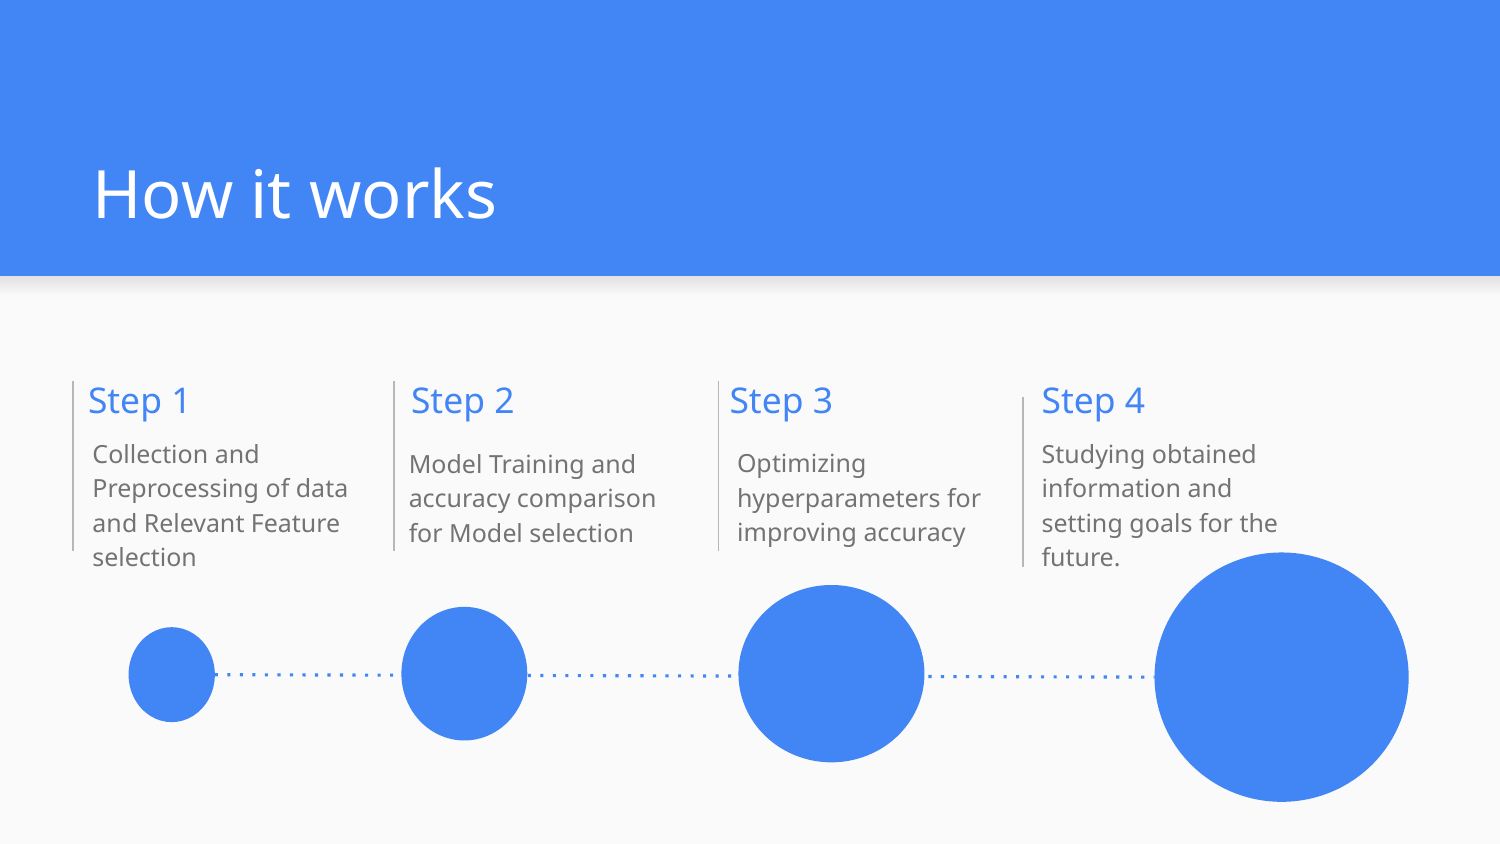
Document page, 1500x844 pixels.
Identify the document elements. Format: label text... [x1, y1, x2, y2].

list Optimizing hyperparameters for improving accuracy [723, 428, 1018, 550]
list Model Training and accuracy comparison for Model selection [398, 428, 692, 550]
list Collection and Preprocessing of data and Relevant Feature selection [77, 418, 375, 577]
title How it works [77, 121, 1427, 248]
title Step 1 [73, 367, 371, 418]
list Studying obtained information and setting goals for the future. [1027, 432, 1325, 550]
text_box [128, 552, 1409, 803]
title Step 2 [395, 367, 694, 432]
title Step 4 [1026, 367, 1325, 432]
title Step 3 [714, 367, 1013, 428]
